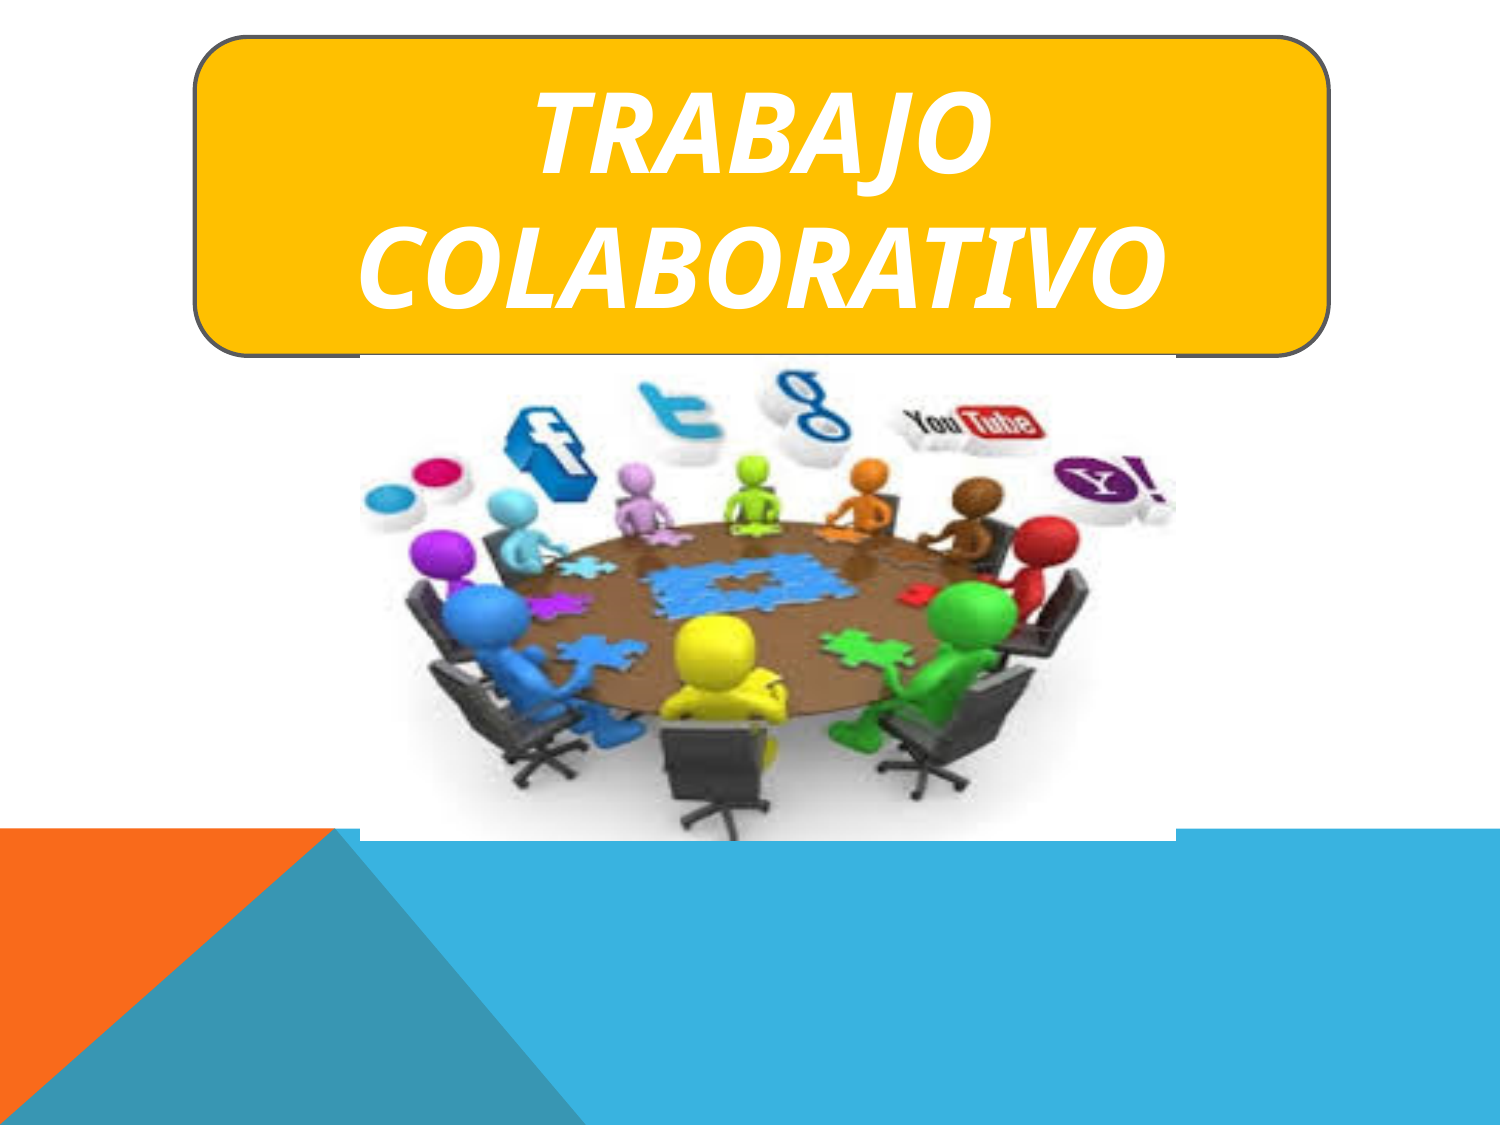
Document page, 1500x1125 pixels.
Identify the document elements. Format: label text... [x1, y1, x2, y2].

text_box TRABAJO COLABORATIVO [192, 34, 1331, 358]
picture [359, 355, 1176, 841]
